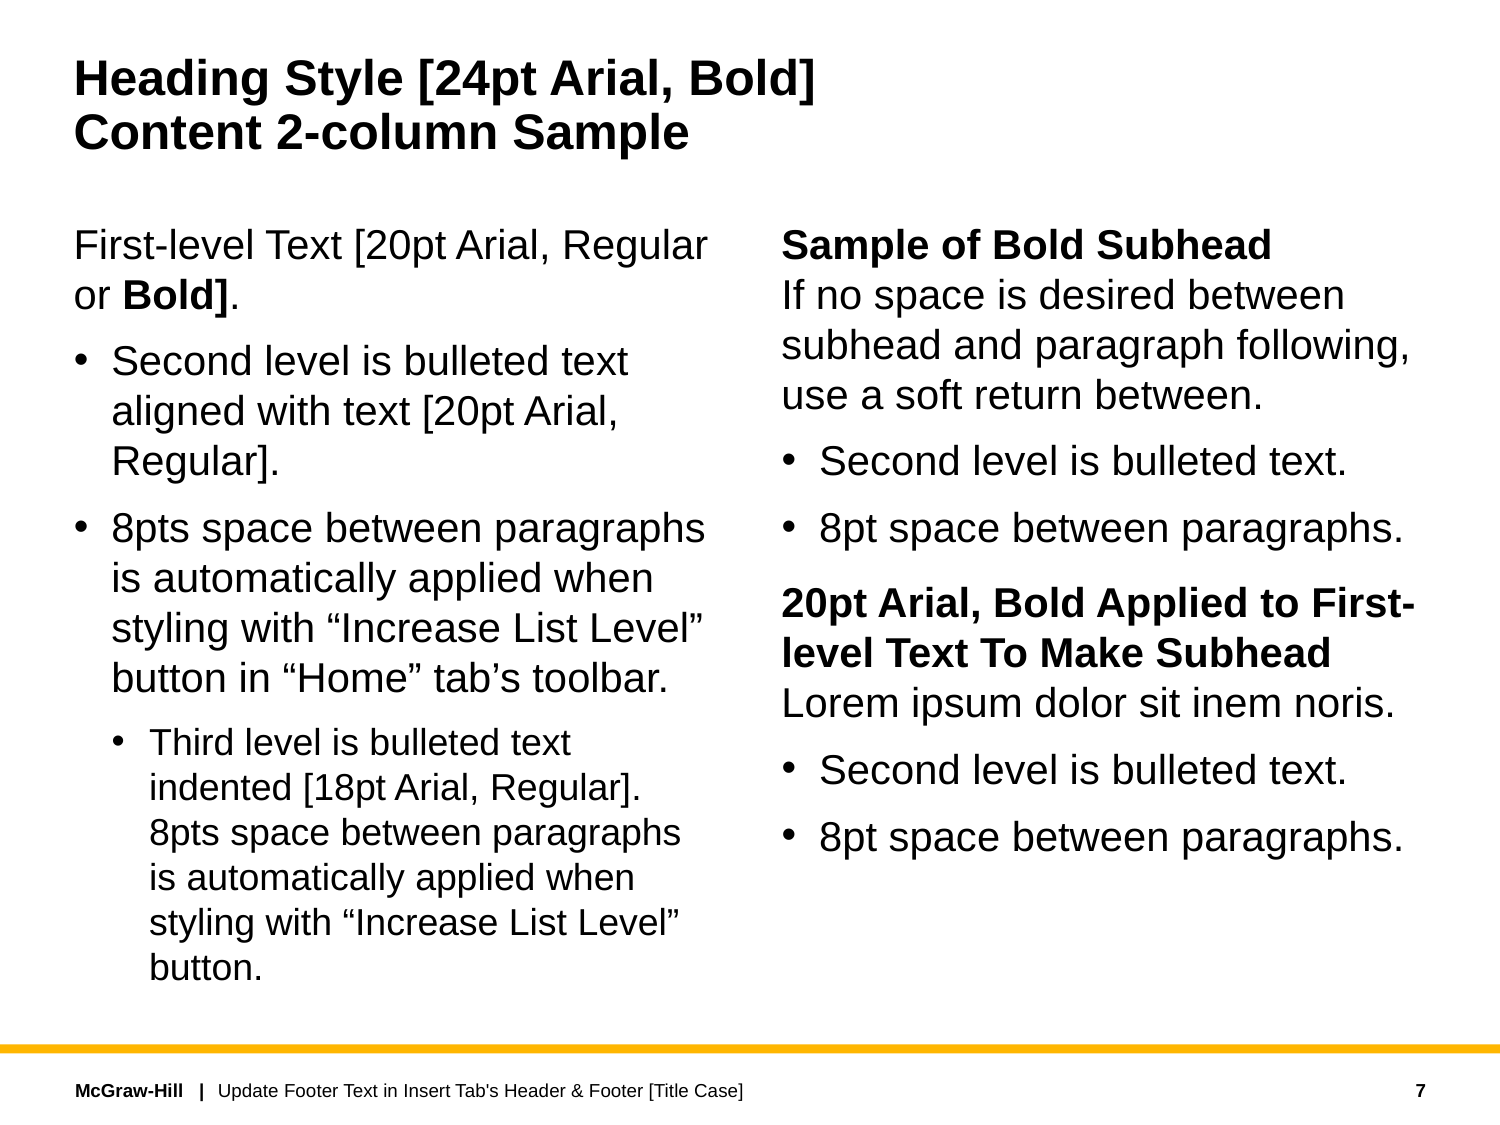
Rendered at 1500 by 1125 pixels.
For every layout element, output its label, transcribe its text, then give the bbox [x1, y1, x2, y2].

slide_number 7 [1283, 1071, 1442, 1109]
title Heading Style [24pt Arial, Bold] Content 2-column Sample [58, 45, 1443, 180]
text_box Update Footer Text in Insert Tab's Header & Footer [Title Case] [202, 1071, 1103, 1109]
list First-level Text [20pt Arial, Regular or Bold]. Second level is bulleted text aligned with text [20pt Arial, Regular]. 8pts space between paragraphs is automatically applied when styling with “Increase List Level” button in “Home” tab’s toolbar. Third level is bulleted text indented [18pt Arial, Regular]. 8pts space between paragraphs is automatically applied when styling with “Increase List Level” button. [58, 210, 734, 983]
list Sample of Bold Subhead If no space is desired between subhead and paragraph following, use a soft return between. Second level is bulleted text. 8pt space between paragraphs. 20pt Arial, Bold Applied to First- level Text To Make Subhead Lorem ipsum dolor sit inem noris. Second level is bulleted text. 8pt space between paragraphs. [766, 210, 1442, 983]
